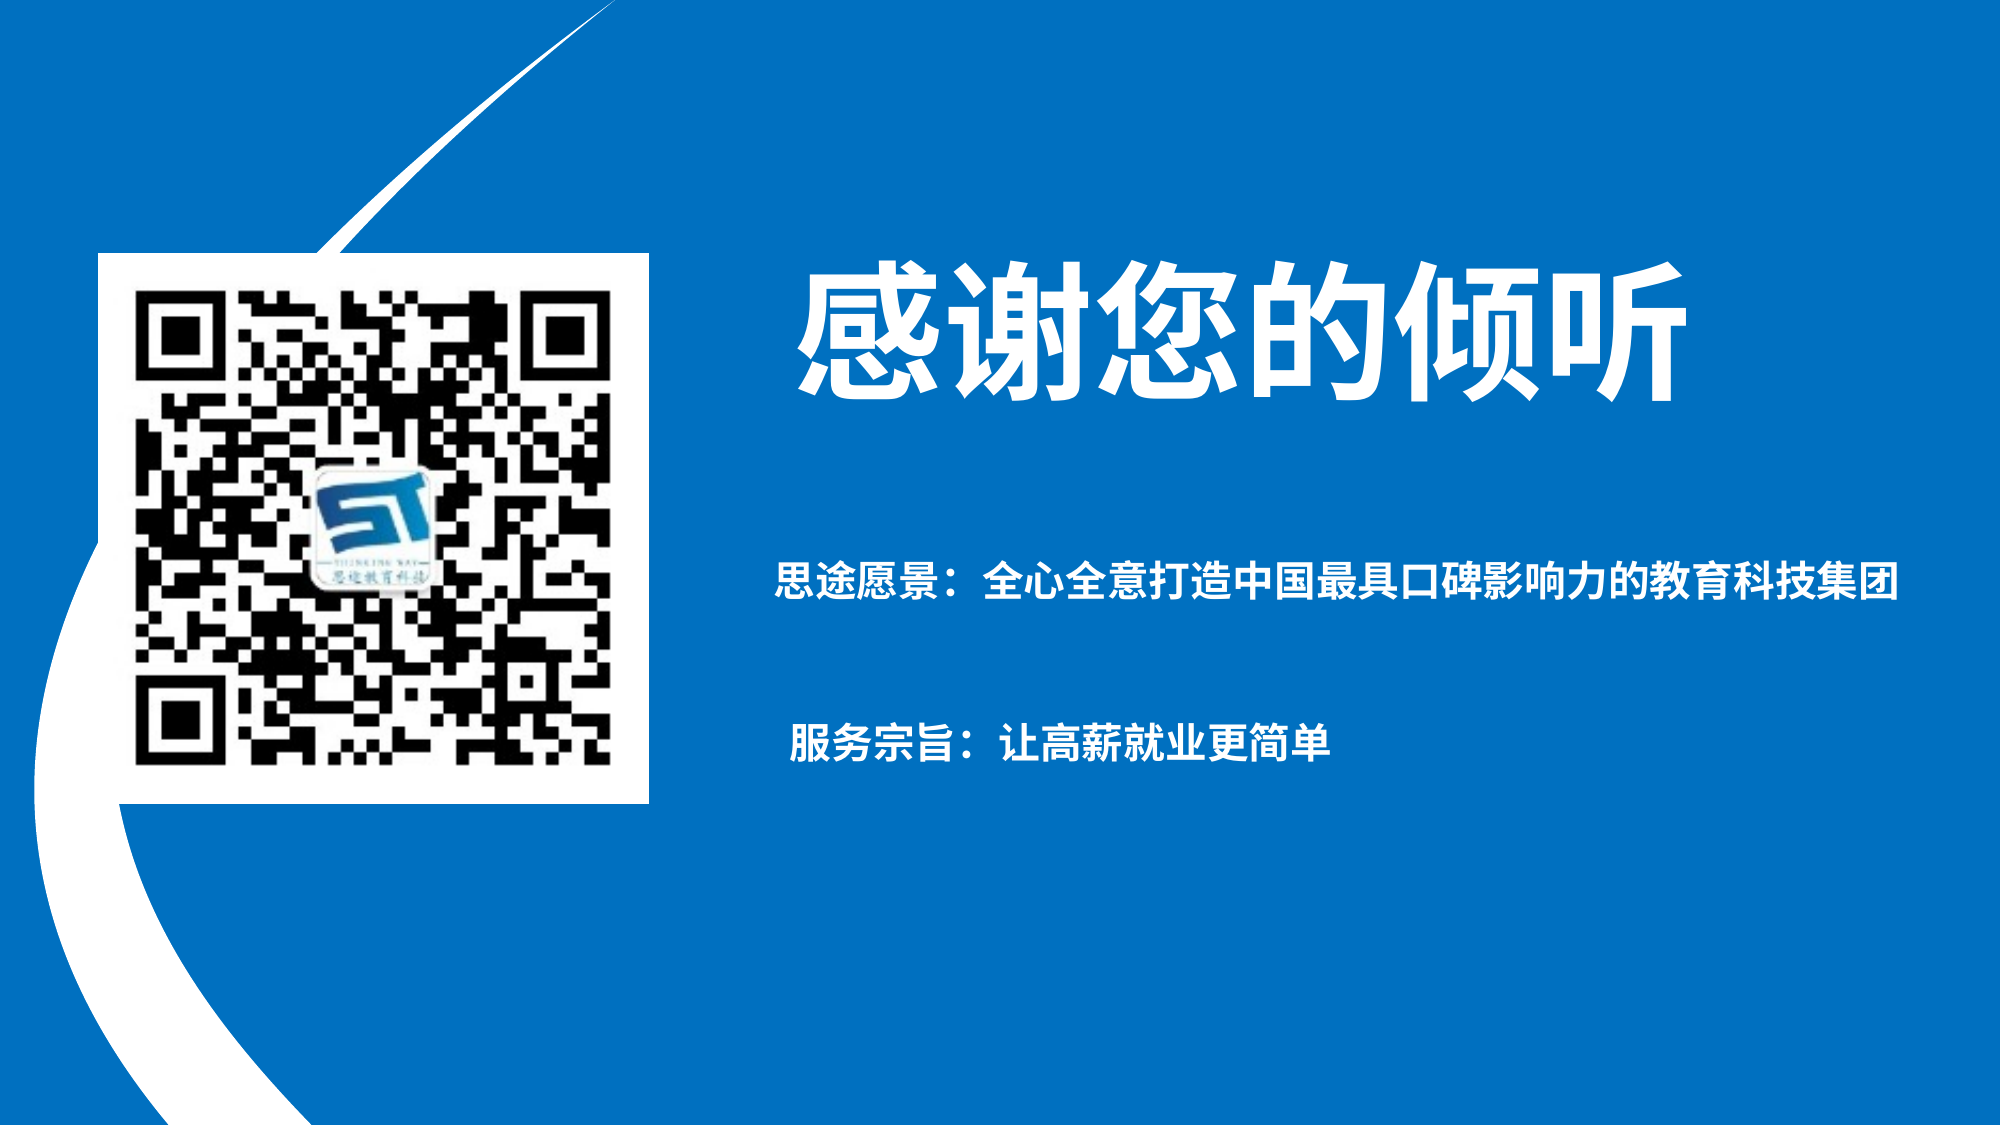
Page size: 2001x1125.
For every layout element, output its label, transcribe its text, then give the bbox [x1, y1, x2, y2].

text_box [34, 554, 312, 1125]
text_box 感谢您的倾听 [778, 231, 1709, 427]
text_box 思途愿景：全心全意打造中国最具口碑影响力的教育科技集团 [758, 547, 1916, 613]
picture [98, 253, 650, 805]
text_box [318, 0, 615, 251]
text_box 服务宗旨：让高薪就业更简单 [774, 709, 1348, 774]
